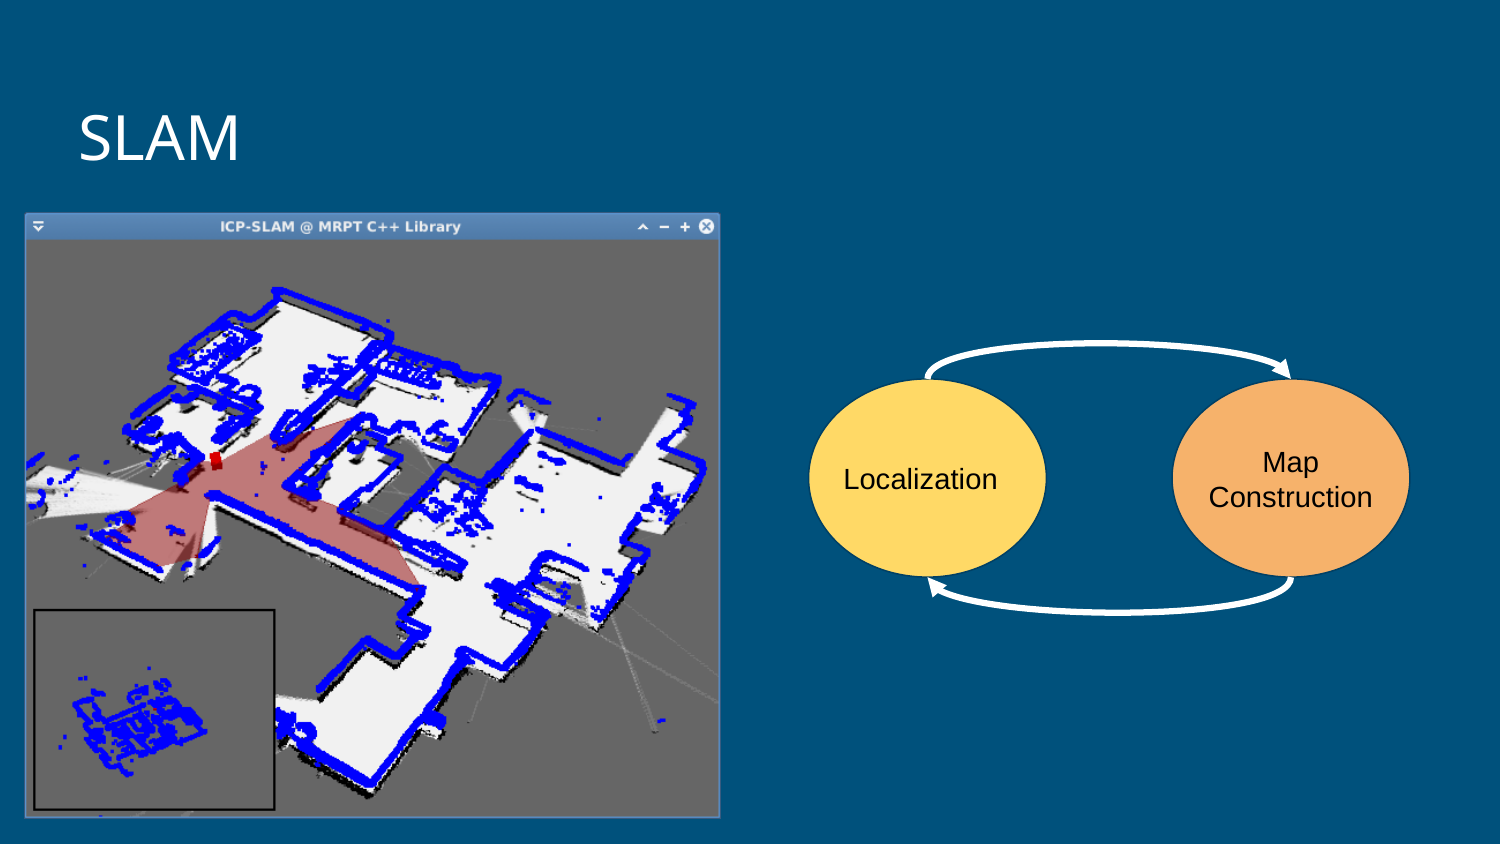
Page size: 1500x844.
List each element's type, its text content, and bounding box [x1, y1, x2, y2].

picture [25, 213, 720, 818]
text_box Map Construction [1172, 378, 1410, 578]
text_box Localization [808, 378, 1047, 578]
title SLAM [63, 75, 1437, 188]
